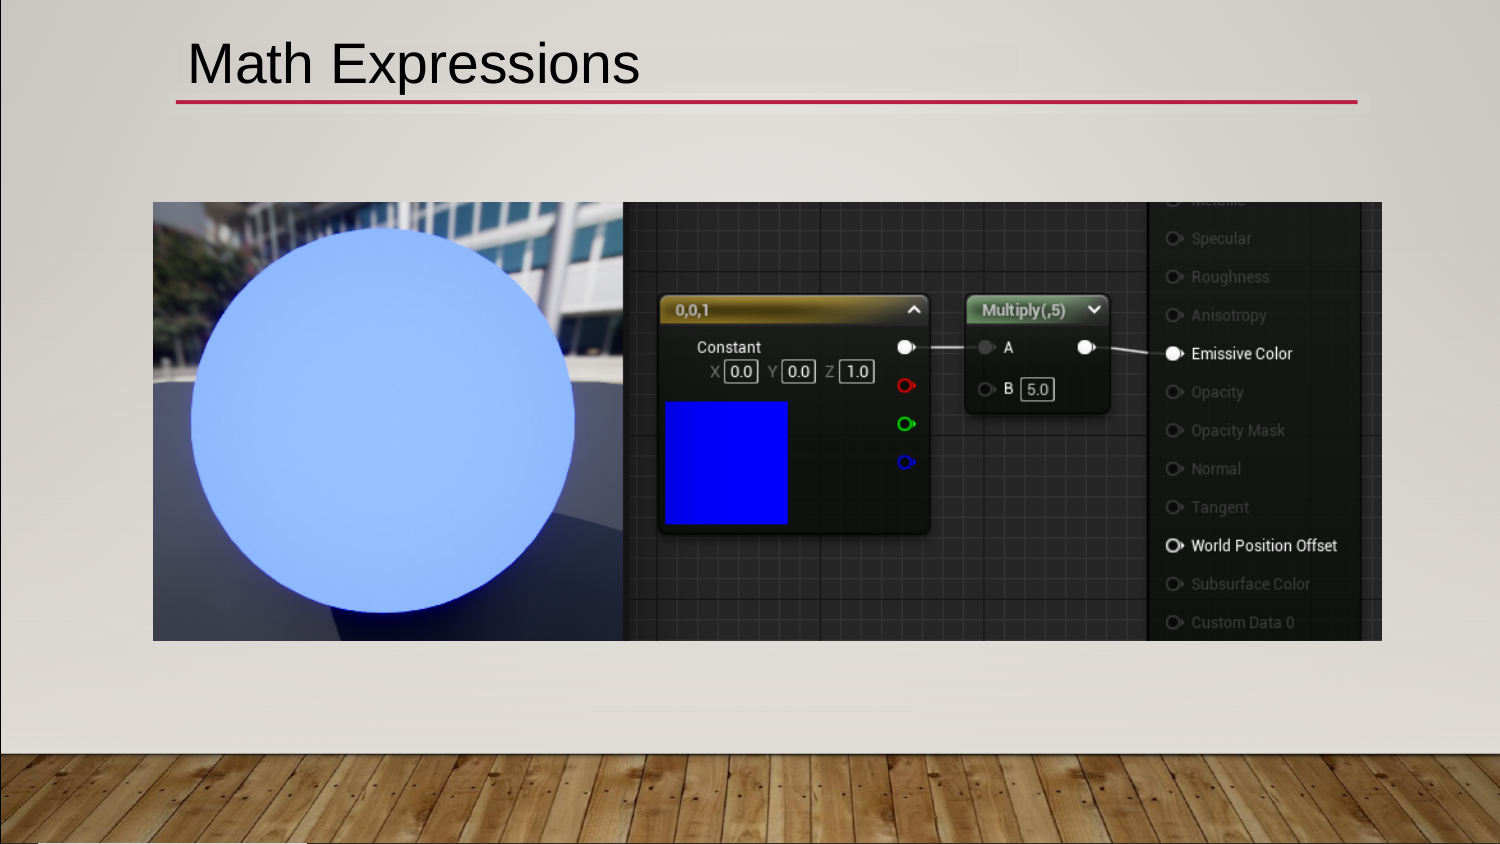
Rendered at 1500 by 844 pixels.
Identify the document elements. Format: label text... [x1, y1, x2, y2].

title Math Expressions [172, 17, 1363, 112]
picture [0, 0, 1500, 844]
